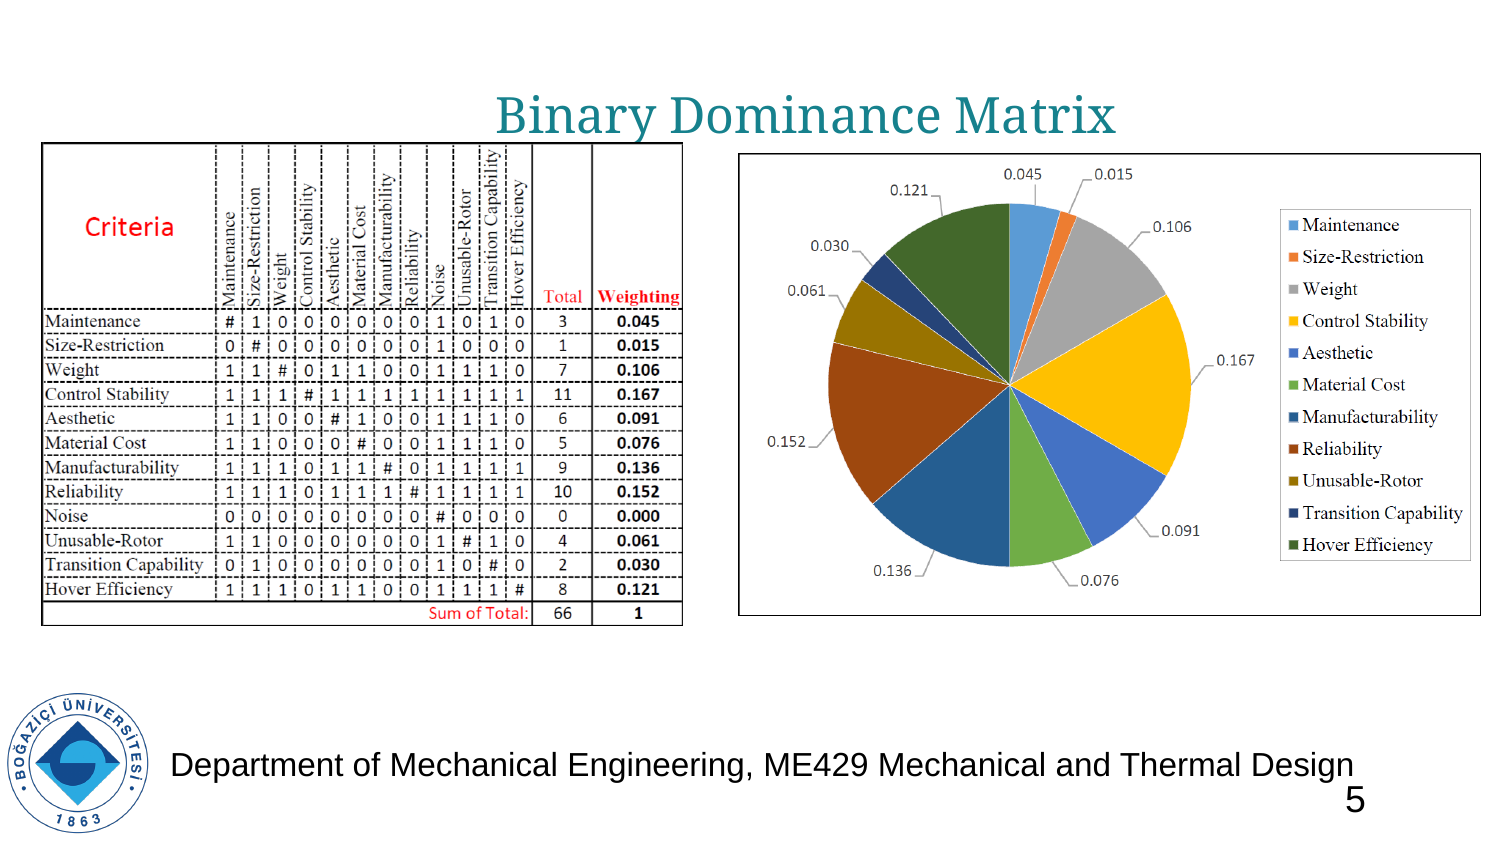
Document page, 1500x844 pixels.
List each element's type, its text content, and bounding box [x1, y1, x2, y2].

picture [5, 693, 150, 834]
picture [41, 142, 683, 626]
list Binary Dominance Matrix [265, 43, 1360, 212]
picture [737, 153, 1481, 616]
